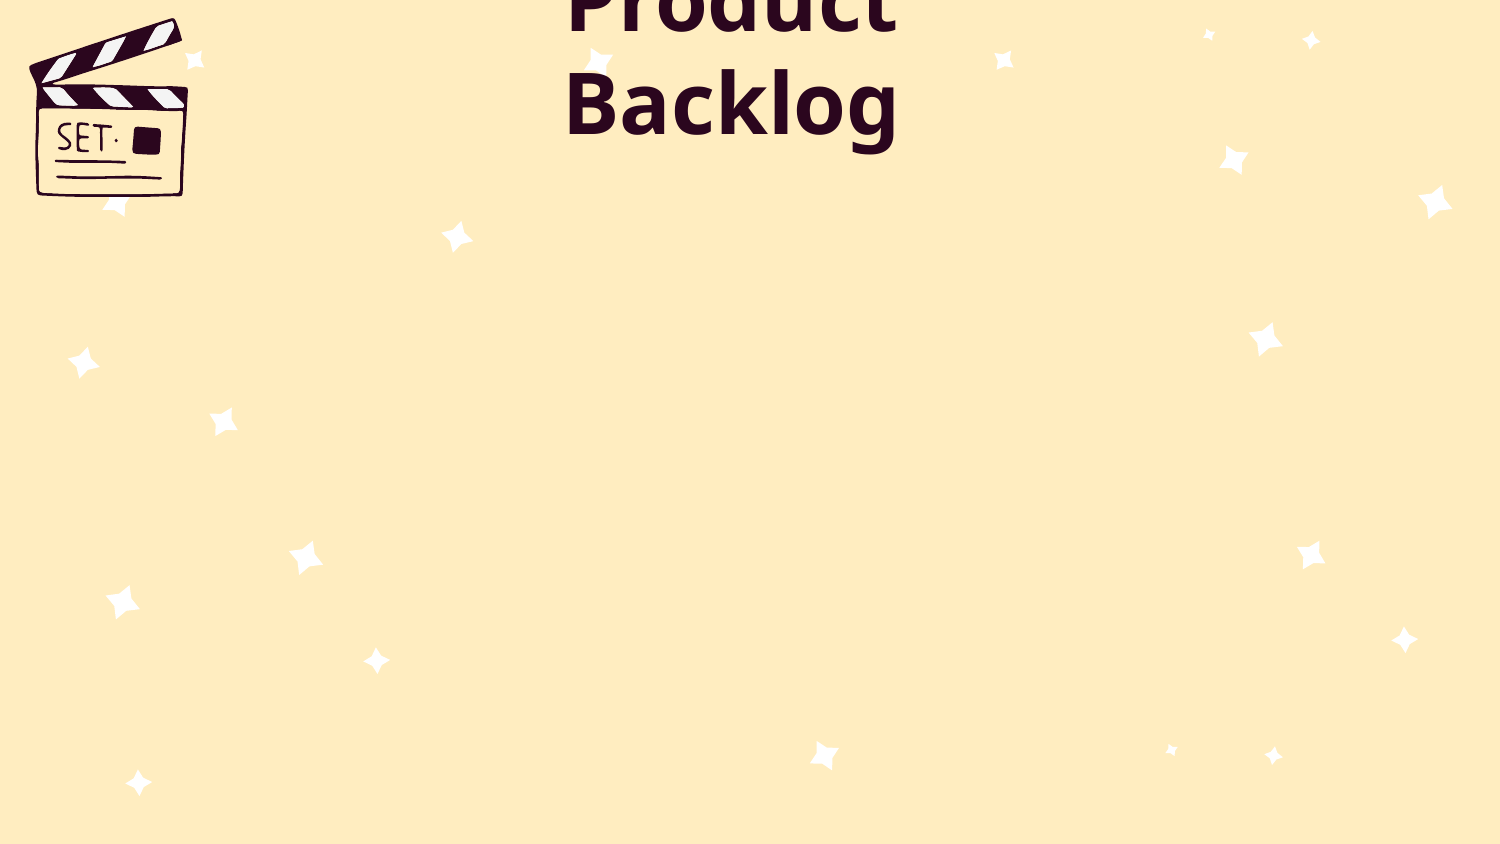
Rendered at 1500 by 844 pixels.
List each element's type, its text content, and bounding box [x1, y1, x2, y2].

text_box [28, 17, 189, 198]
title Product Backlog [415, 52, 1049, 152]
